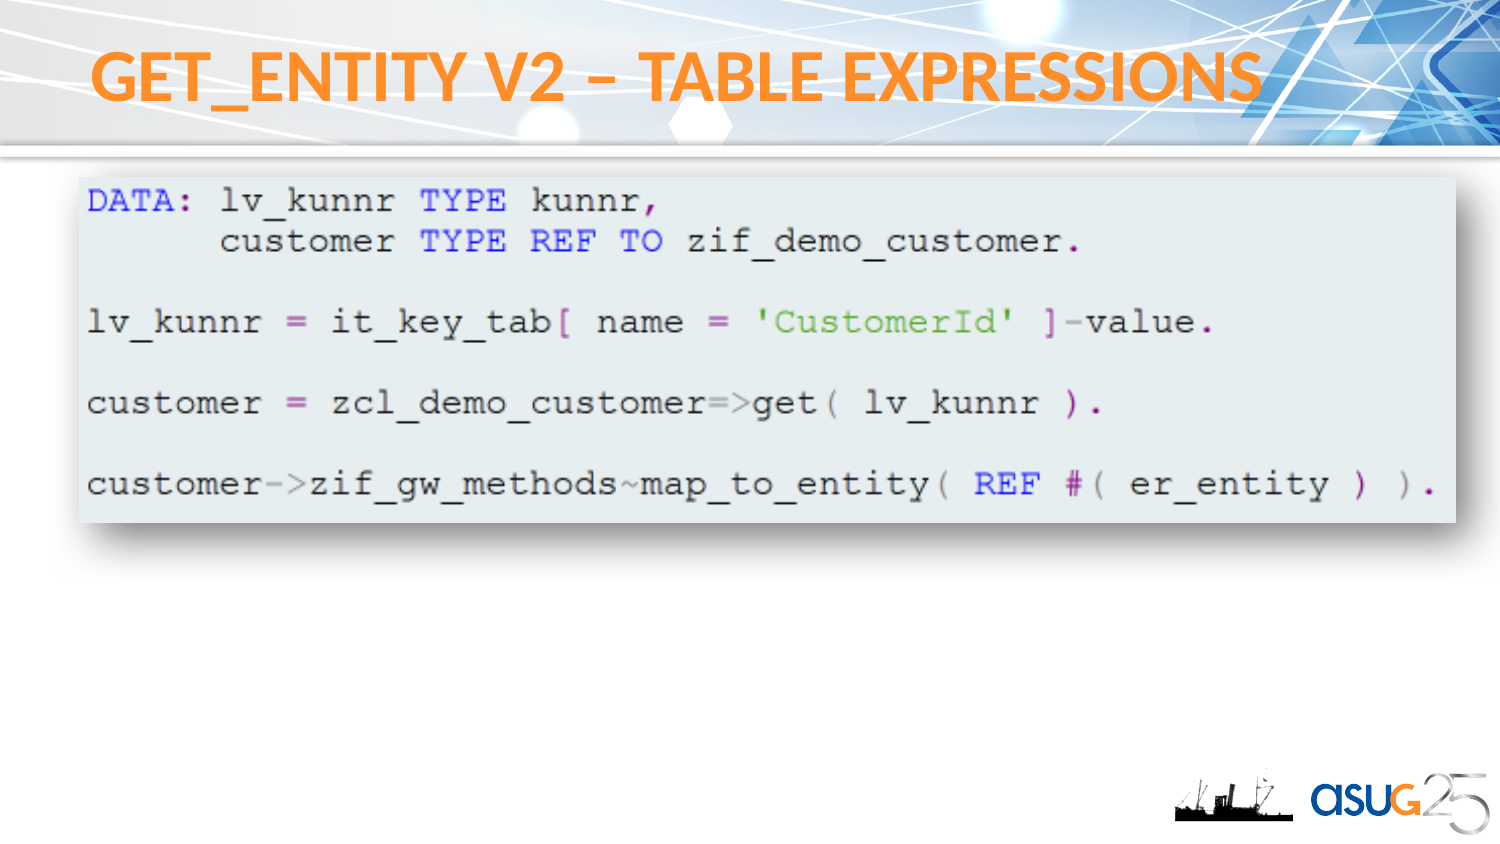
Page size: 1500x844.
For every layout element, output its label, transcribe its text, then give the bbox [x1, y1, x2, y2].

title get_entity V2 – Table Expressions [75, 0, 1425, 145]
picture [0, 0, 1500, 844]
